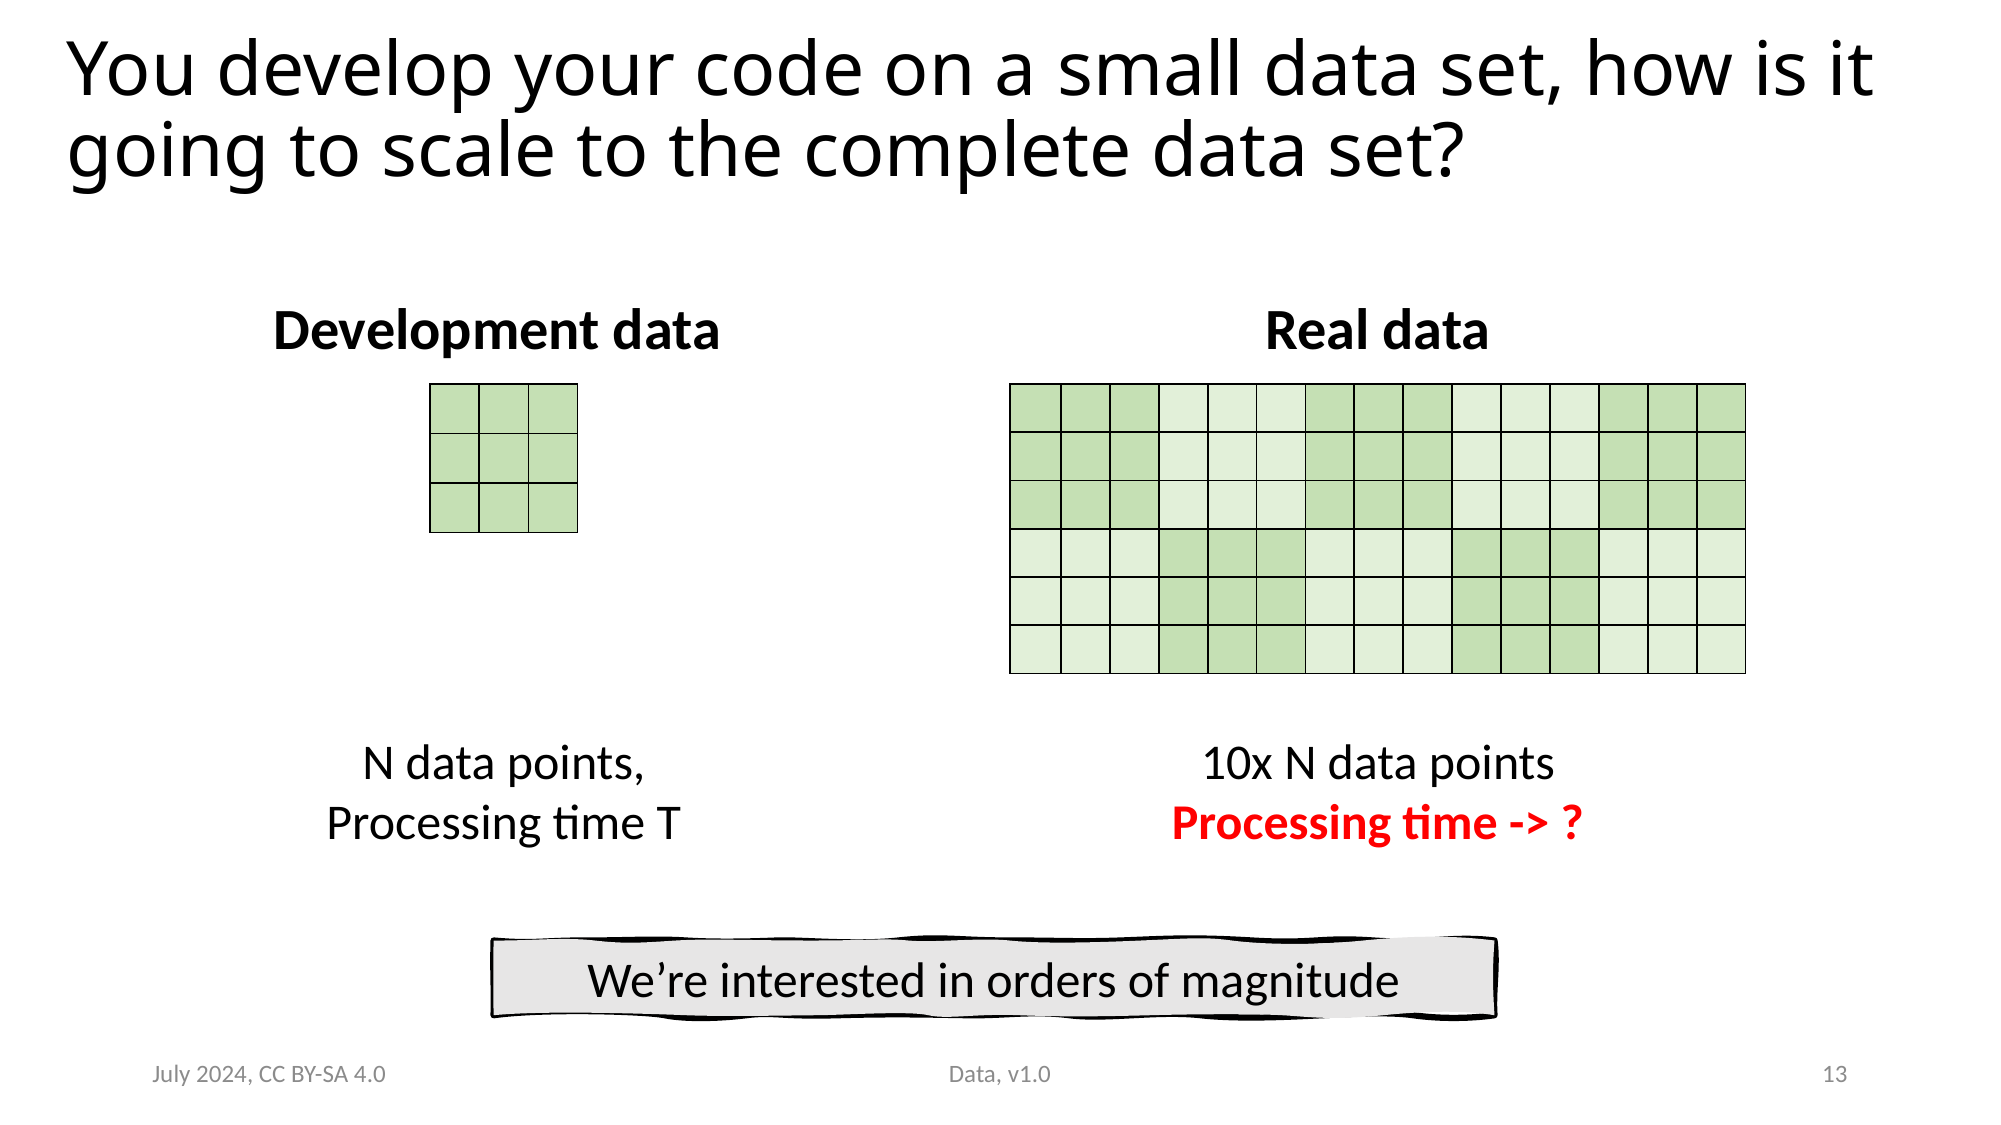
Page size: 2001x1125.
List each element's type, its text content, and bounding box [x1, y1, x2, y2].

table_header [1209, 385, 1256, 431]
footer Data, v1.0 [662, 1042, 1338, 1103]
table_header [1453, 385, 1500, 431]
table_cell [1698, 626, 1745, 673]
table_cell [1257, 481, 1305, 528]
table_cell [1502, 578, 1549, 624]
table_cell [1551, 626, 1598, 673]
table_cell [1502, 626, 1549, 673]
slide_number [137, 1042, 588, 1103]
table_cell [1355, 578, 1402, 624]
table_cell [1551, 433, 1598, 480]
table_header [1698, 385, 1745, 431]
table_header [1551, 385, 1598, 431]
table_header [1111, 385, 1158, 431]
table_cell [1111, 530, 1158, 576]
table_cell [1698, 433, 1745, 480]
table_cell [1453, 626, 1500, 673]
table_cell [1306, 433, 1353, 480]
table_cell [1306, 481, 1353, 528]
table_cell [1453, 481, 1500, 528]
table_cell [1011, 433, 1060, 480]
table_cell [1502, 530, 1549, 576]
table_cell [1551, 530, 1598, 576]
table_cell [1160, 626, 1207, 673]
table_cell [1111, 433, 1158, 480]
table_cell [1698, 578, 1745, 624]
table_cell [1600, 530, 1647, 576]
table_cell [1698, 481, 1745, 528]
text_box 10x N data points Processing time -> ? [1118, 722, 1638, 858]
table_cell [1209, 433, 1256, 480]
table_cell [1111, 578, 1158, 624]
table_cell [1355, 481, 1402, 528]
table_cell [1011, 530, 1060, 576]
table_cell [1011, 578, 1060, 624]
table_header [1160, 385, 1207, 431]
table_header [1062, 385, 1109, 431]
table_cell [529, 484, 577, 532]
table_cell [1453, 578, 1500, 624]
table_cell [1062, 530, 1109, 576]
table_cell [1355, 530, 1402, 576]
table_header [1257, 385, 1305, 431]
table_cell [529, 434, 577, 482]
table_cell [1111, 481, 1158, 528]
table_cell [1649, 626, 1696, 673]
table_cell [1062, 626, 1109, 673]
table_header [1306, 385, 1353, 431]
table_header [1011, 385, 1060, 431]
table_cell [1600, 626, 1647, 673]
table_cell [1649, 578, 1696, 624]
table_cell [1257, 578, 1305, 624]
table_cell [1404, 626, 1451, 673]
table_cell [1062, 433, 1109, 480]
table_cell [1404, 433, 1451, 480]
table_cell [1649, 433, 1696, 480]
text_box N data points, Processing time T [244, 722, 764, 858]
table_cell [1502, 481, 1549, 528]
table_header [431, 385, 478, 433]
table_cell [480, 434, 528, 482]
table_cell [1160, 481, 1207, 528]
table_cell [1160, 433, 1207, 480]
table_cell [1649, 481, 1696, 528]
table_cell [1062, 578, 1109, 624]
table_cell [1306, 530, 1353, 576]
table_cell [1257, 626, 1305, 673]
table_cell [1062, 481, 1109, 528]
table_cell [1011, 481, 1060, 528]
title You develop your code on a small data set, how is it going to scale to the complete data set? [66, 37, 1922, 186]
table_cell [1600, 481, 1647, 528]
table_cell [1257, 530, 1305, 576]
table_header [1600, 385, 1647, 431]
text_box We’re interested in orders of magnitude [493, 936, 1496, 1019]
table_header [1404, 385, 1451, 431]
table_cell [1306, 578, 1353, 624]
table_header [529, 385, 577, 433]
table_cell [1551, 481, 1598, 528]
table_header [1649, 385, 1696, 431]
slide_number 13 [1412, 1042, 1863, 1103]
table_cell [1160, 530, 1207, 576]
table_cell [1011, 626, 1060, 673]
table_cell [1209, 530, 1256, 576]
table_cell [1453, 530, 1500, 576]
table_cell [1600, 433, 1647, 480]
table_cell [1453, 433, 1500, 480]
table_cell [1355, 433, 1402, 480]
table_cell [480, 484, 528, 532]
text_box Real data [1160, 283, 1596, 369]
table_cell [1404, 578, 1451, 624]
table_cell [1502, 433, 1549, 480]
table_cell [431, 434, 478, 482]
table_cell [1160, 578, 1207, 624]
table_cell [1306, 626, 1353, 673]
table_cell [1404, 530, 1451, 576]
table_header [480, 385, 528, 433]
table_cell [1551, 578, 1598, 624]
text_box Development data [199, 283, 808, 369]
table_cell [431, 484, 478, 532]
table_header [1502, 385, 1549, 431]
table_cell [1404, 481, 1451, 528]
table_cell [1600, 578, 1647, 624]
table_cell [1257, 433, 1305, 480]
table_cell [1209, 481, 1256, 528]
table_cell [1649, 530, 1696, 576]
table_cell [1698, 530, 1745, 576]
table_cell [1111, 626, 1158, 673]
table_header [1355, 385, 1402, 431]
table_cell [1209, 578, 1256, 624]
table_cell [1355, 626, 1402, 673]
table_cell [1209, 626, 1256, 673]
